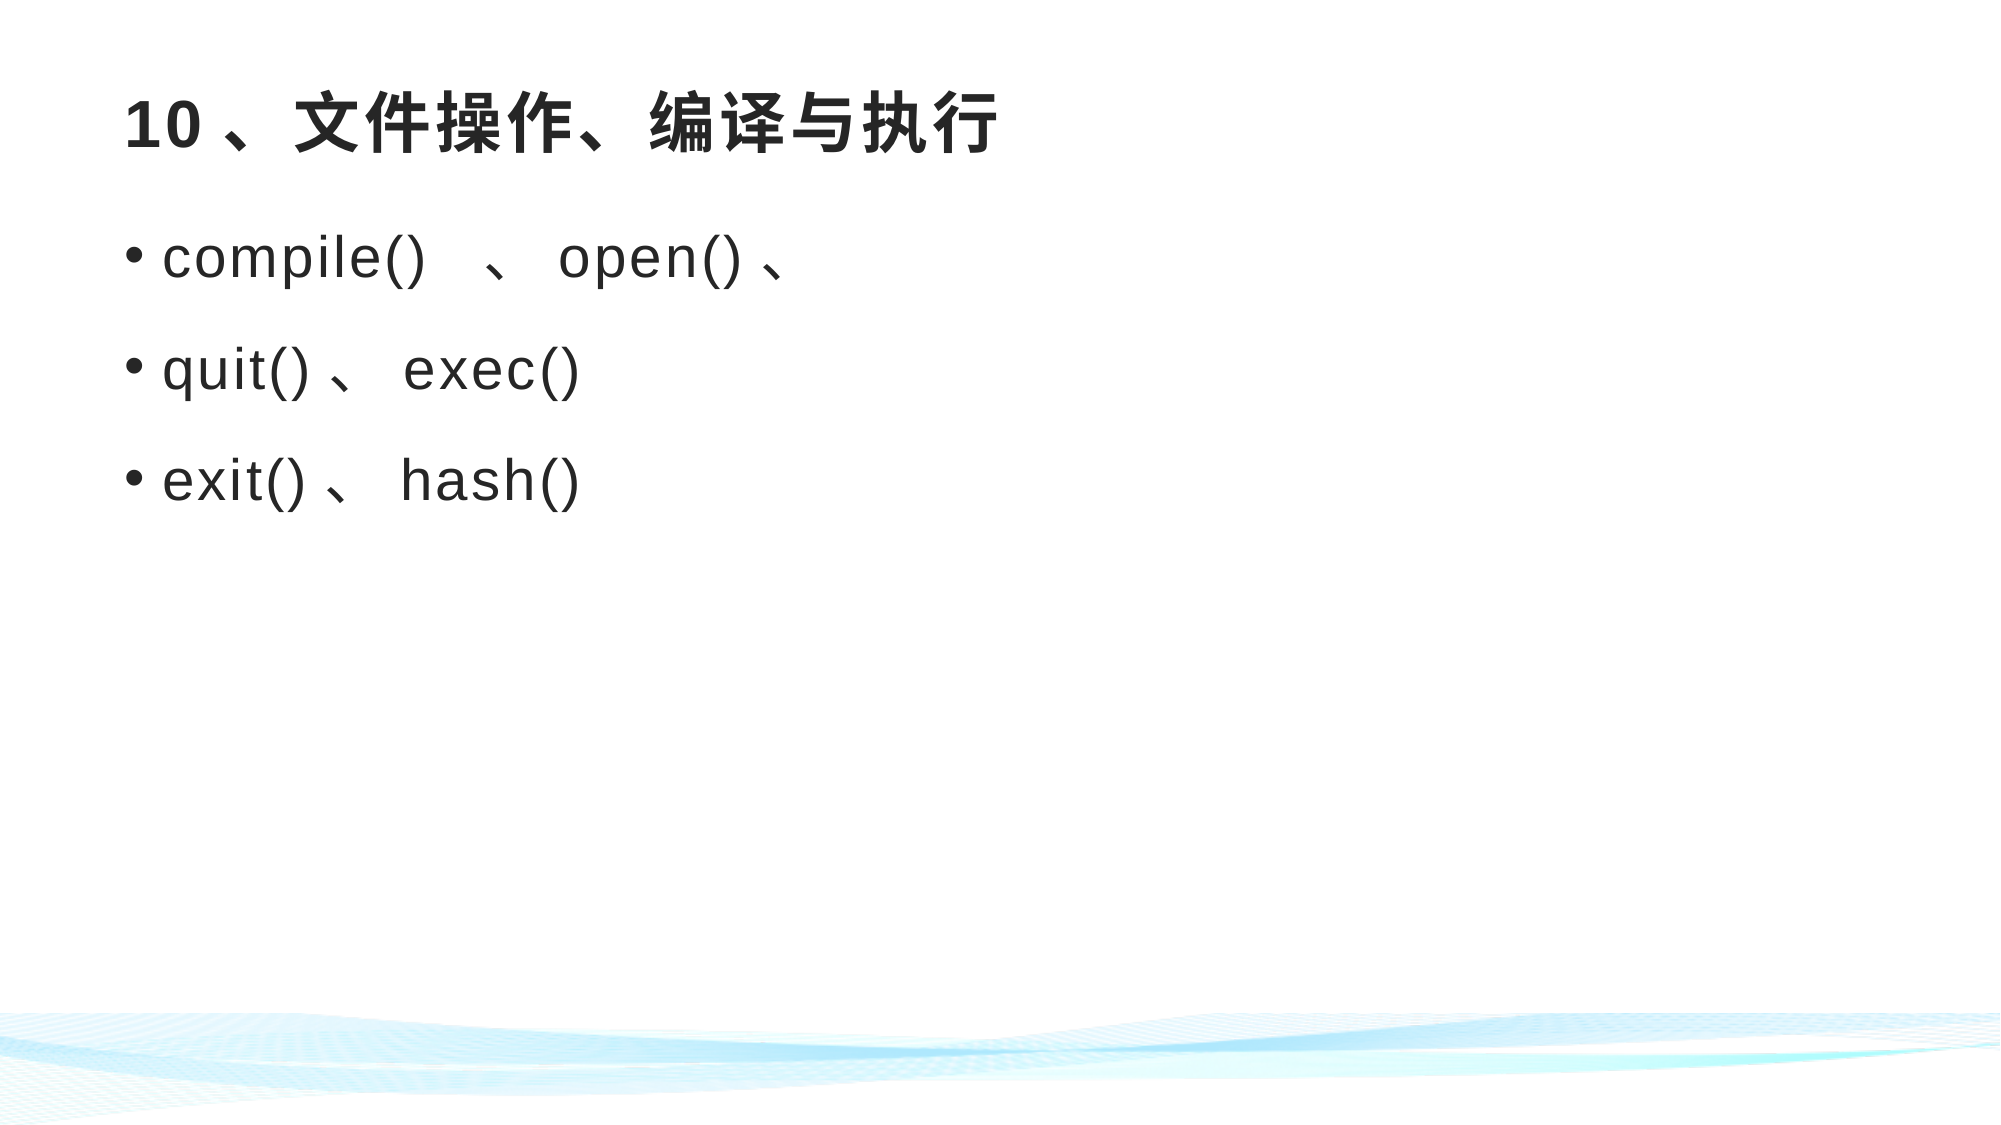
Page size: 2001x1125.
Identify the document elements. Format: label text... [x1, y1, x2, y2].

list compile() 、open()、 quit()、exec() exit()、hash() [109, 190, 1891, 1041]
picture [0, 1013, 2000, 1125]
title 10、文件操作、编译与执行 [109, 72, 1891, 190]
